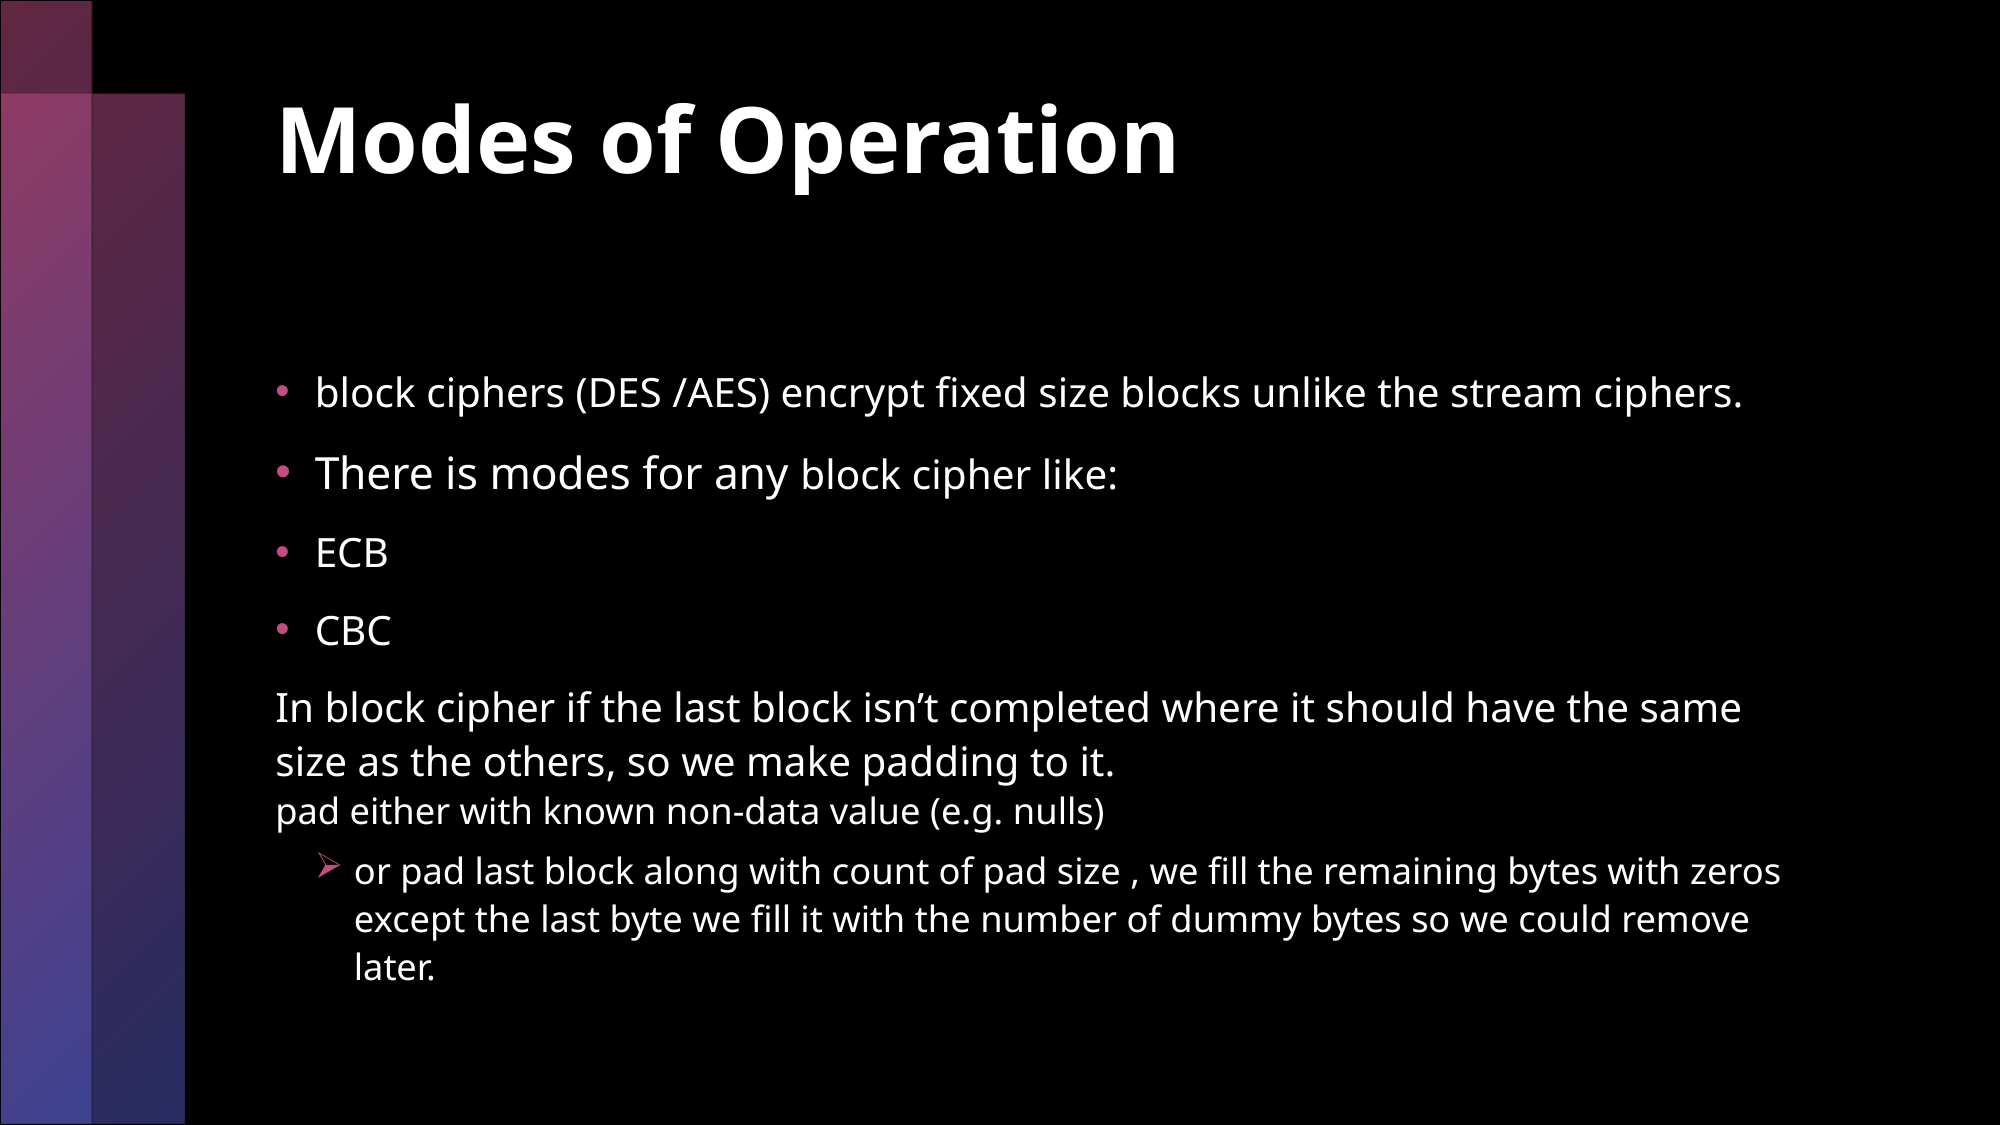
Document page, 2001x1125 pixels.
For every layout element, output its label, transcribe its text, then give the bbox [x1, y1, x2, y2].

list block ciphers (DES /AES) encrypt fixed size blocks unlike the stream ciphers. There is modes for any block cipher like: ECB CBC In block cipher if the last block isn’t completed where it should have the same size as the others, so we make padding to it. pad either with known non-data value (e.g. nulls) or pad last block along with count of pad size , we fill the remaining bytes with zeros except the last byte we fill it with the number of dummy bytes so we could remove later. [260, 354, 1817, 999]
title Modes of Operation [260, 74, 1817, 329]
